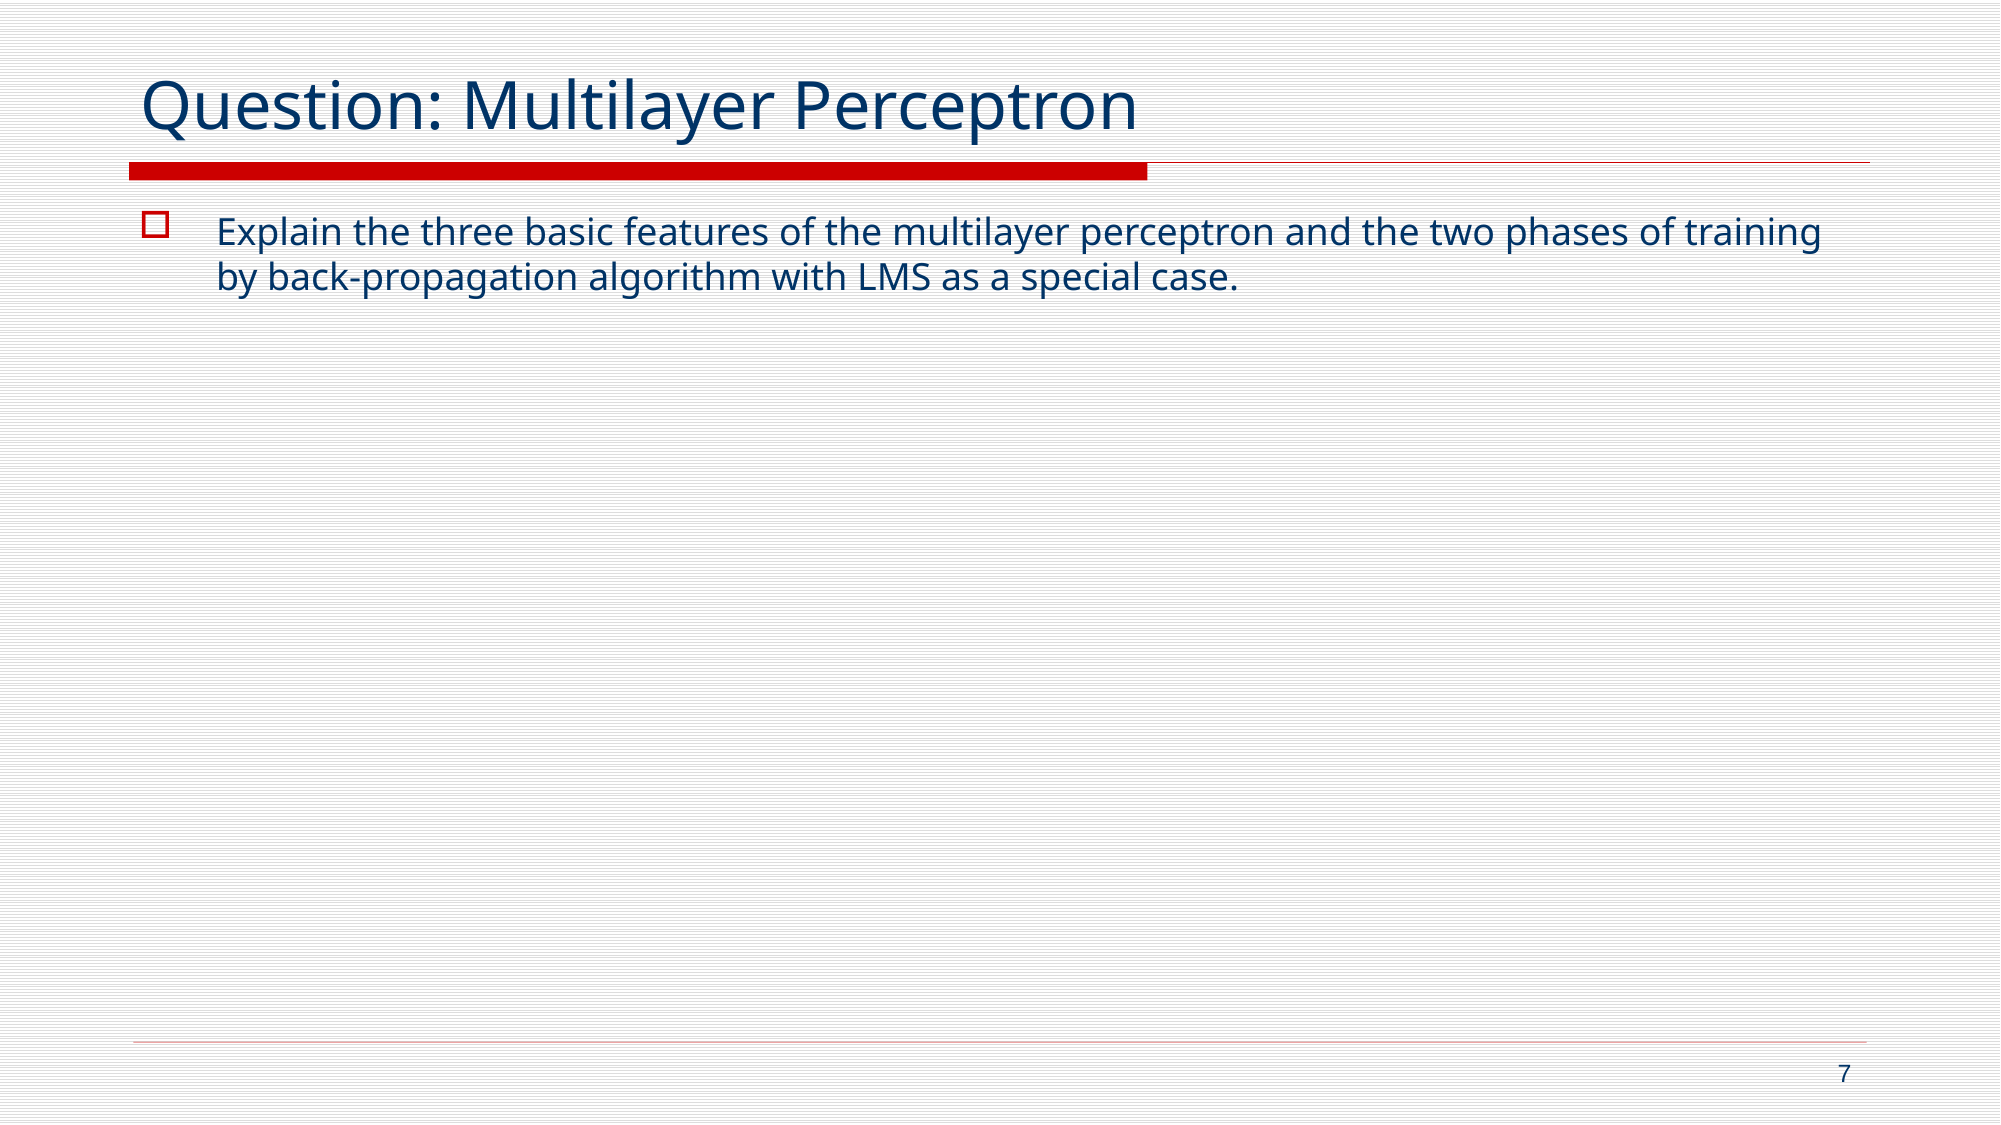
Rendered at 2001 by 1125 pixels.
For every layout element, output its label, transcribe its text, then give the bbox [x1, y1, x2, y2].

list Explain the three basic features of the multilayer perceptron and the two phases of training by back-propagation algorithm with LMS as a special case. [123, 200, 1874, 1025]
title Question: Multilayer Perceptron [125, 24, 1876, 150]
slide_number 7 [1433, 1049, 1867, 1103]
